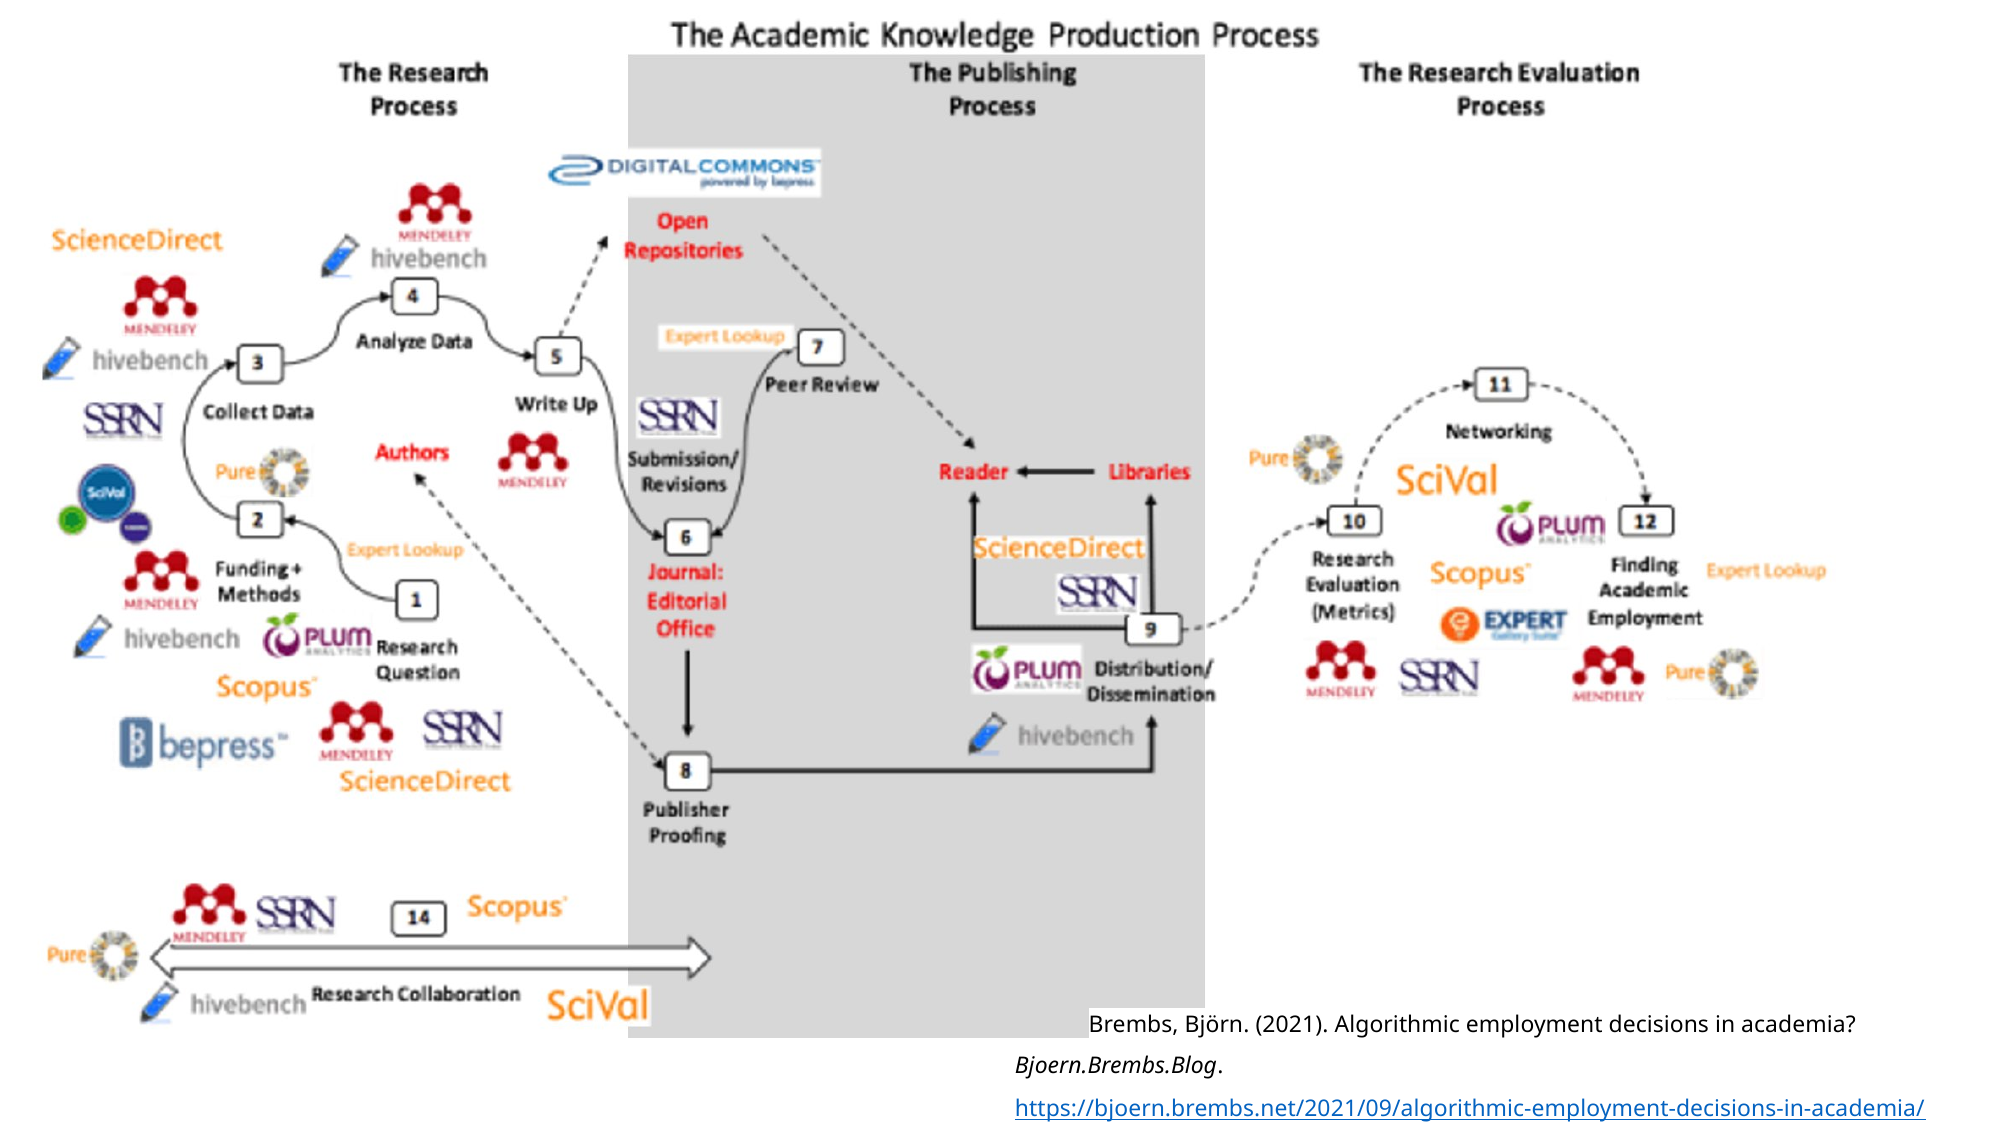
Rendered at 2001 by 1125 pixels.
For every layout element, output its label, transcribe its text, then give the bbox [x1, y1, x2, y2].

text_box Brembs, Björn. (2021). Algorithmic employment decisions in academia? Bjoern.Brembs.Blog. https://bjoern.brembs.net/2021/09/algorithmic-employment-decisions-in-academia/ [1000, 988, 2000, 1125]
picture [10, 0, 1836, 1038]
